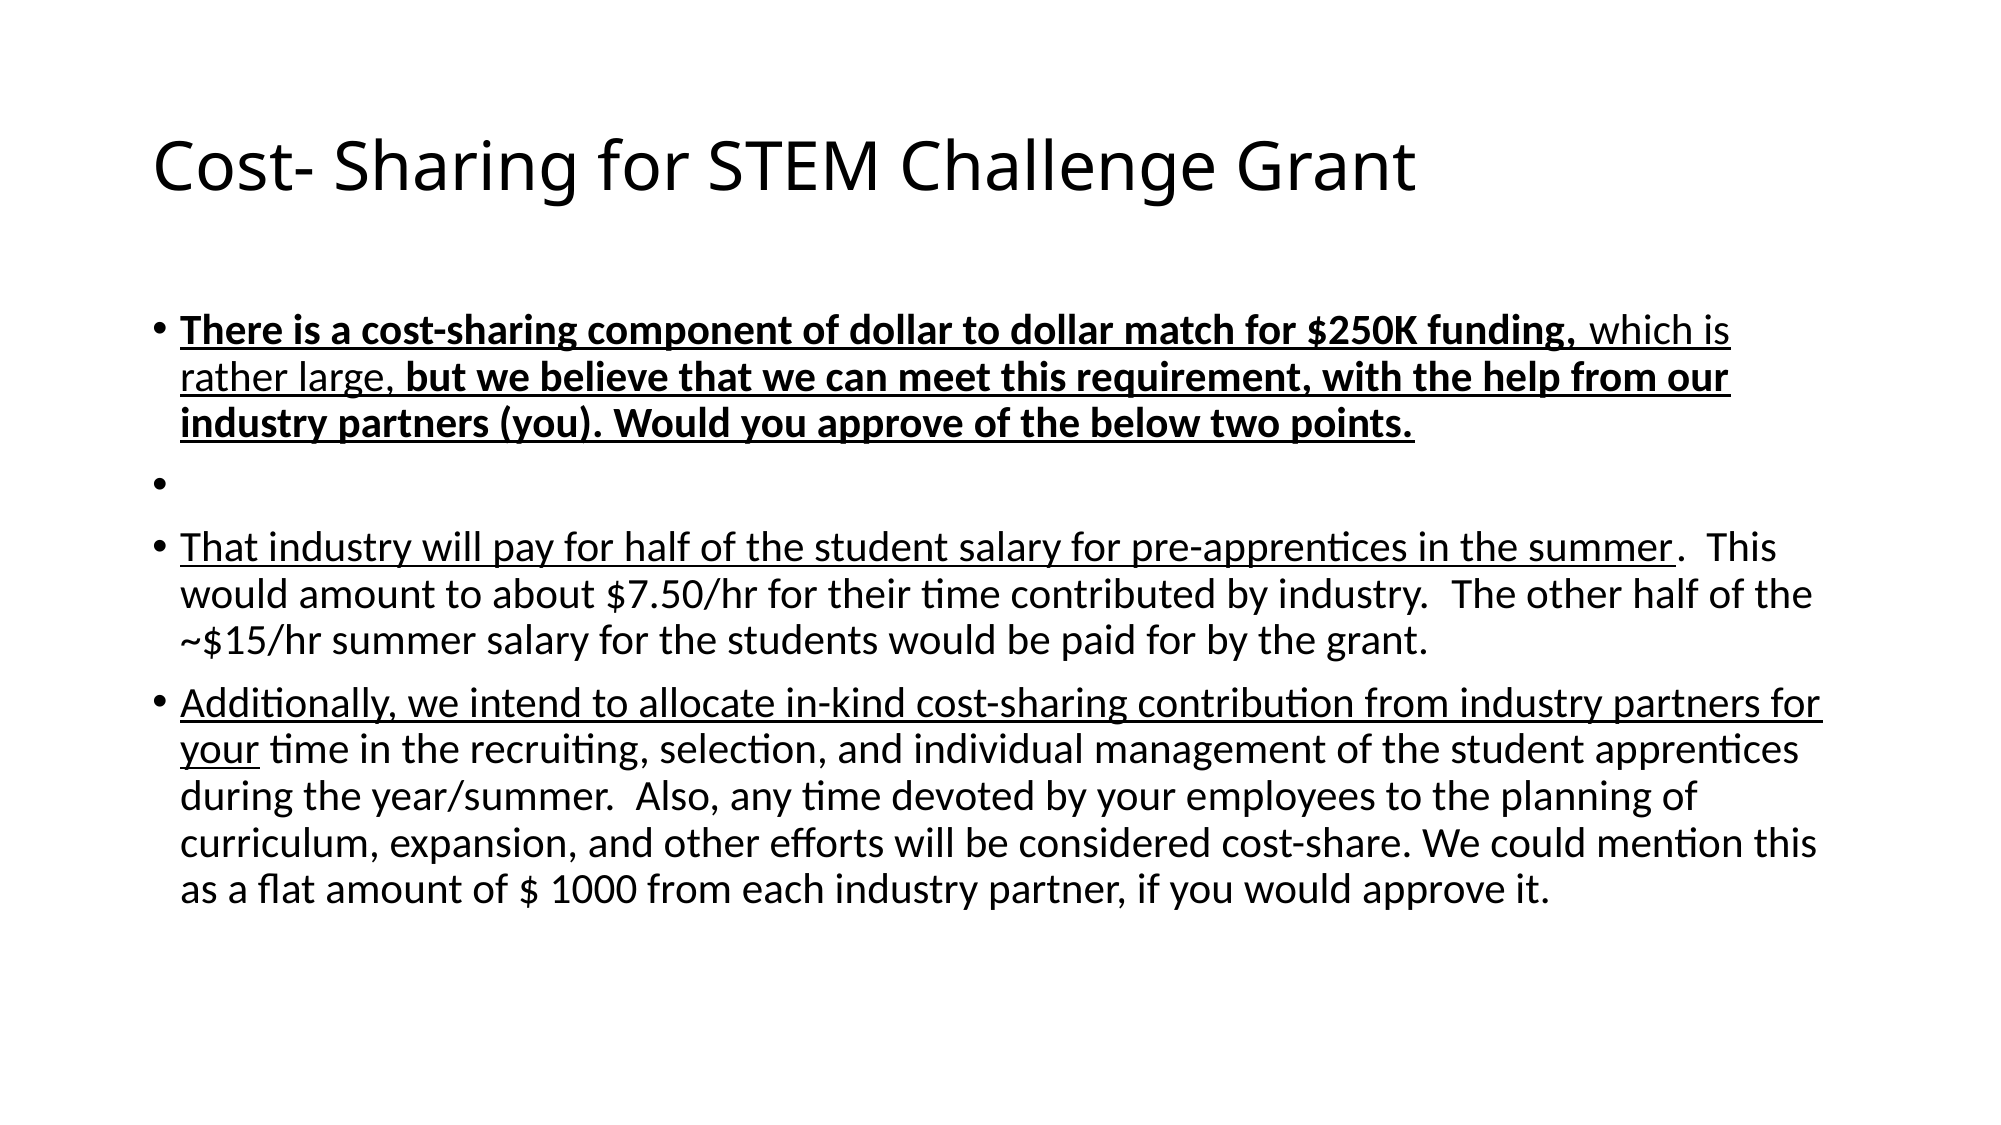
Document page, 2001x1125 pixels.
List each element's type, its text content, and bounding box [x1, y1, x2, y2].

title Cost- Sharing for STEM Challenge Grant [137, 59, 1863, 278]
list There is a cost-sharing component of dollar to dollar match for $250K funding, which is rather large, but we believe that we can meet this requirement, with the help from our industry partners (you). Would you approve of the below two points. That industry will pay for half of the student salary for pre-apprentices in the summer. This would amount to about $7.50/hr for their time contributed by industry. The other half of the ~$15/hr summer salary for the students would be paid for by the grant. Additionally, we intend to allocate in-kind cost-sharing contribution from industry partners for your time in the recruiting, selection, and individual management of the student apprentices during the year/summer. Also, any time devoted by your employees to the planning of curriculum, expansion, and other efforts will be considered cost-share. We could mention this as a flat amount of $ 1000 from each industry partner, if you would approve it. [137, 299, 1863, 1014]
